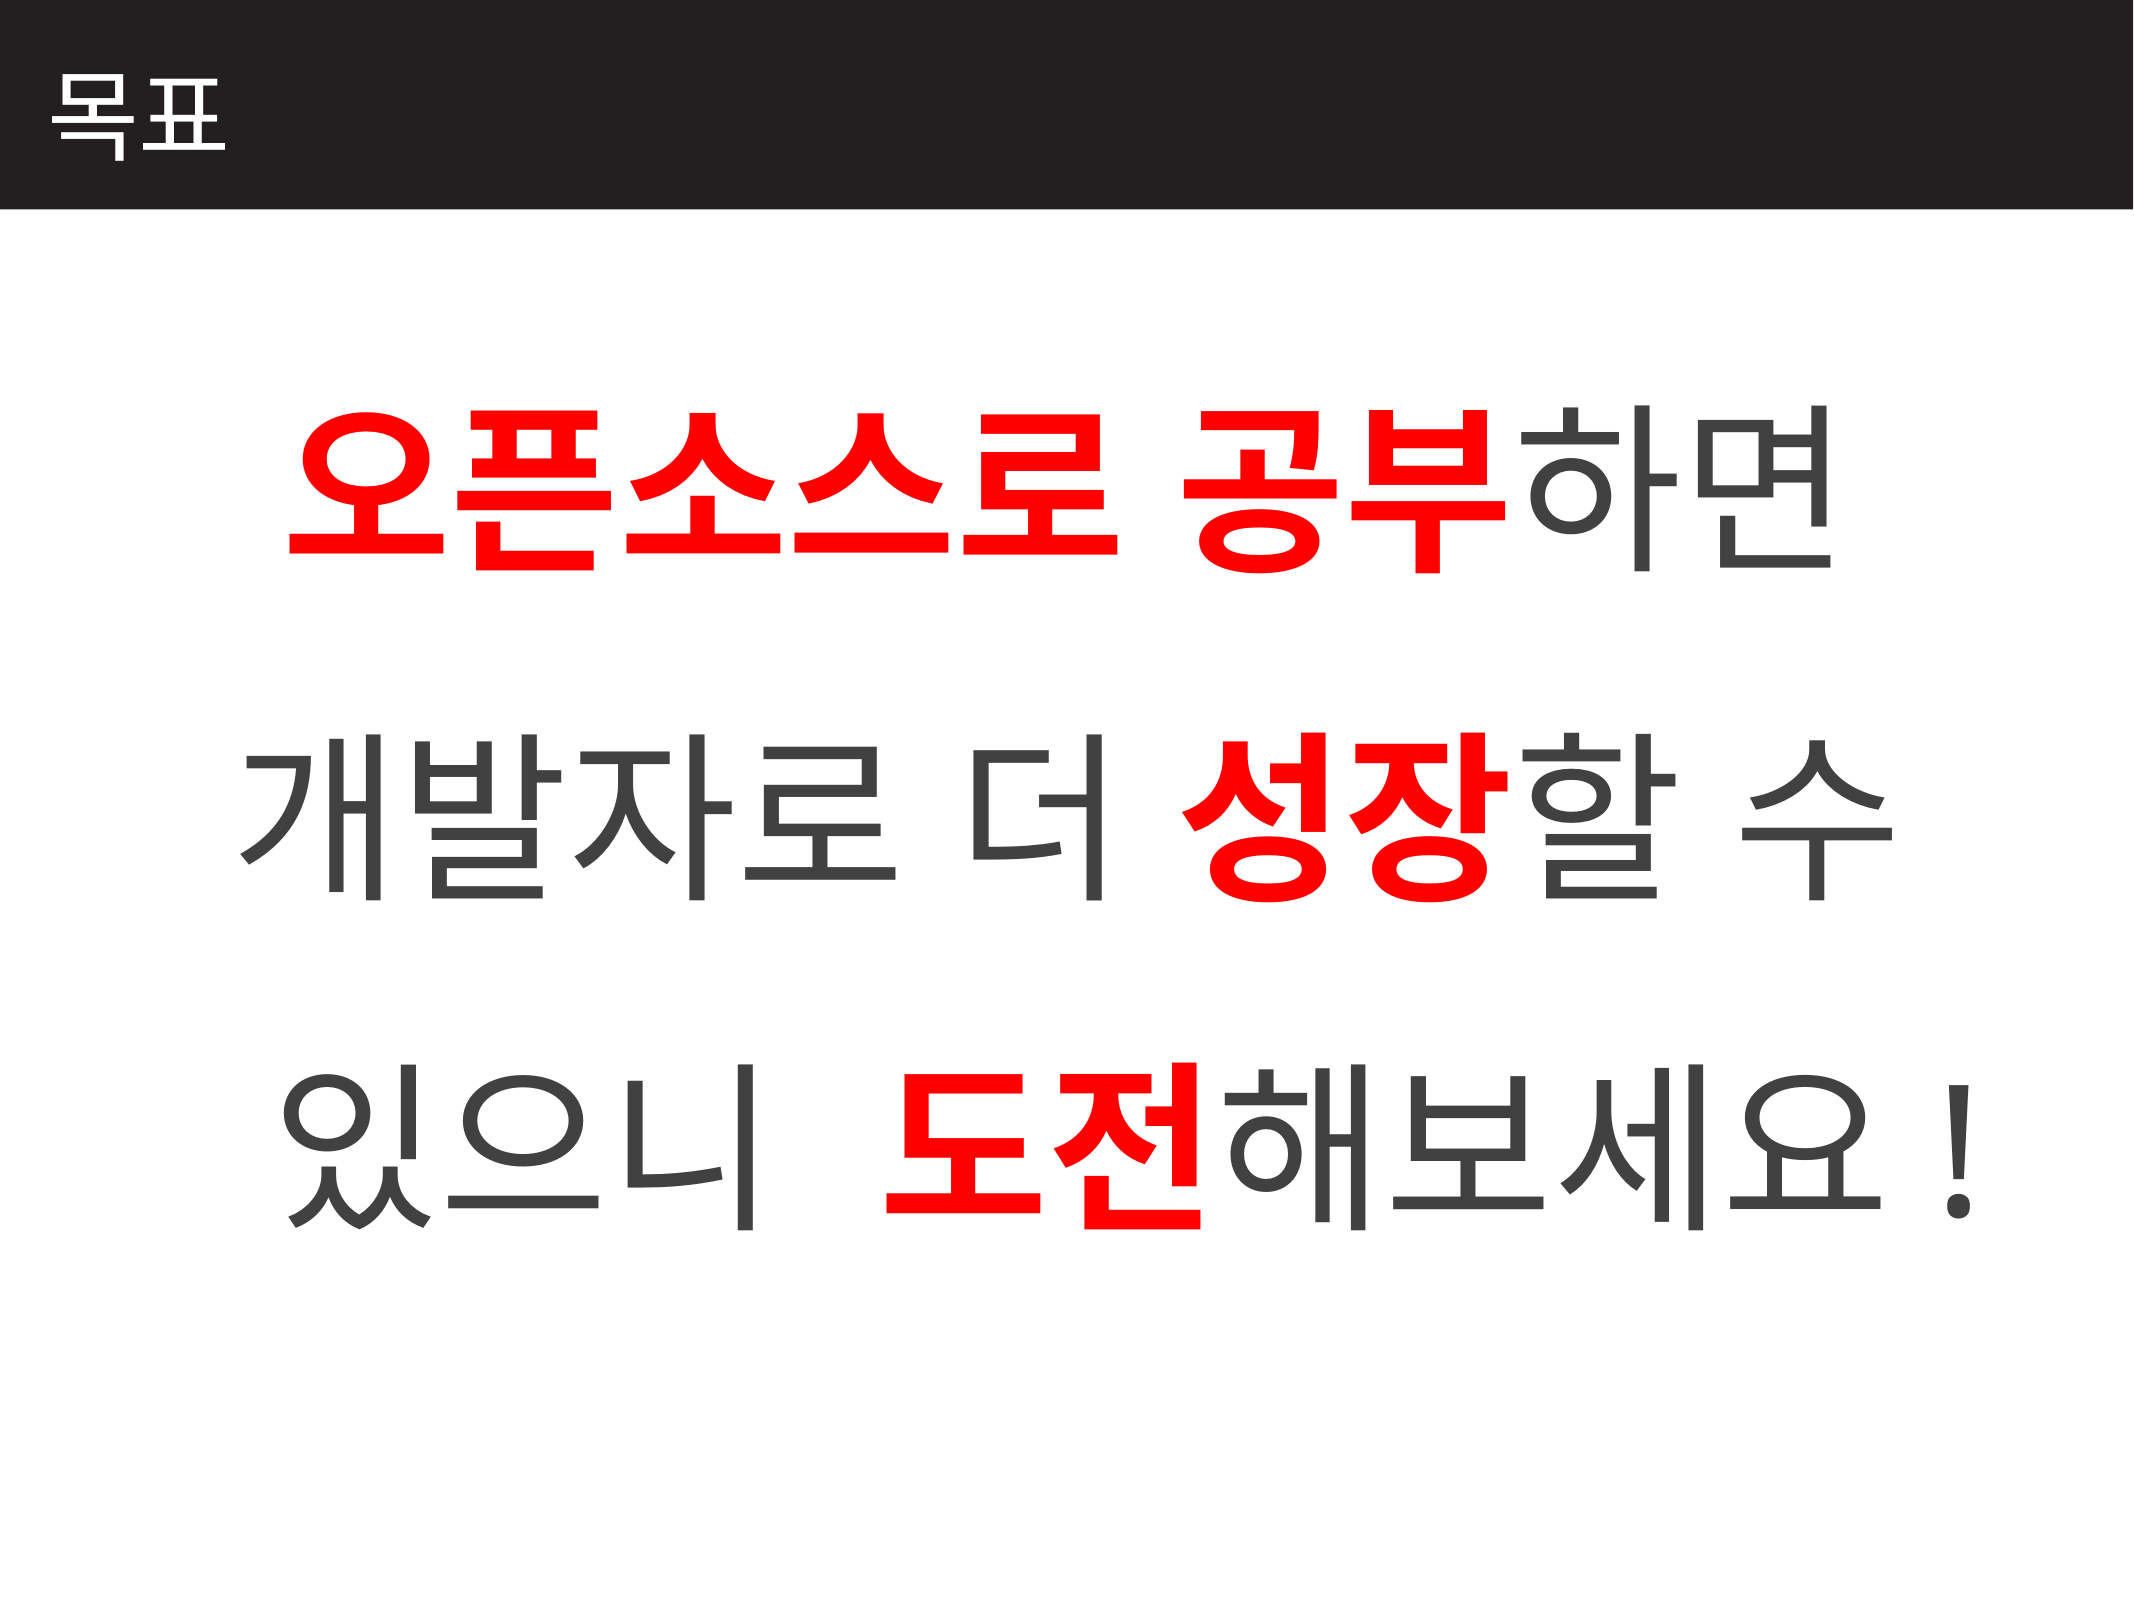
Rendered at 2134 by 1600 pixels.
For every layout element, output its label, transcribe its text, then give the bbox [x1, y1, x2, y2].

text_box 목표 [32, 22, 247, 182]
text_box 오픈소스로 공부하면 개발자로 더 성장할 수 있으니 도전해보세요! [0, 197, 2134, 1320]
